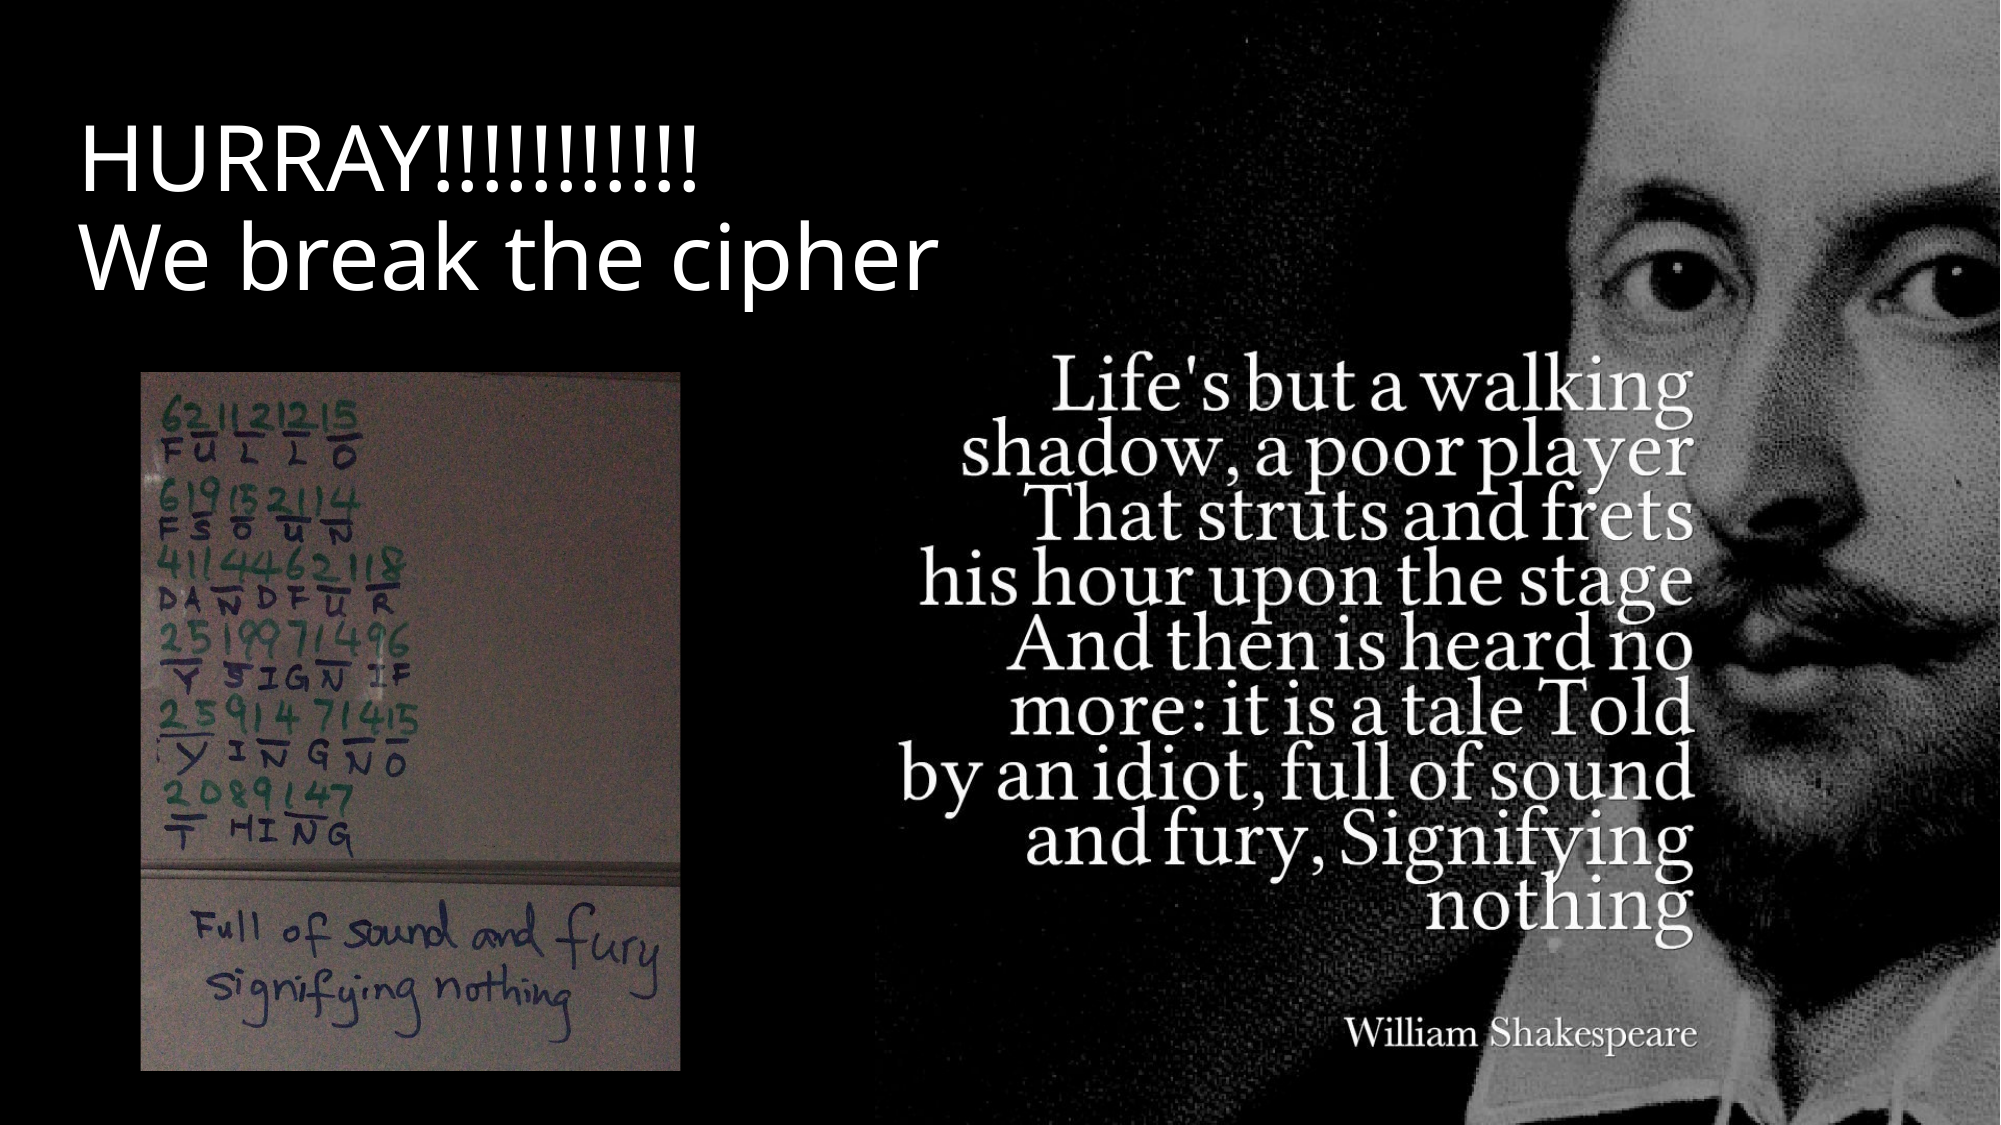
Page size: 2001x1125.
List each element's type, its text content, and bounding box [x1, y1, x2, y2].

picture [140, 372, 681, 1071]
title HURRAY!!!!!!!!!!! We break the cipher [62, 23, 874, 318]
picture [874, 0, 2000, 1125]
